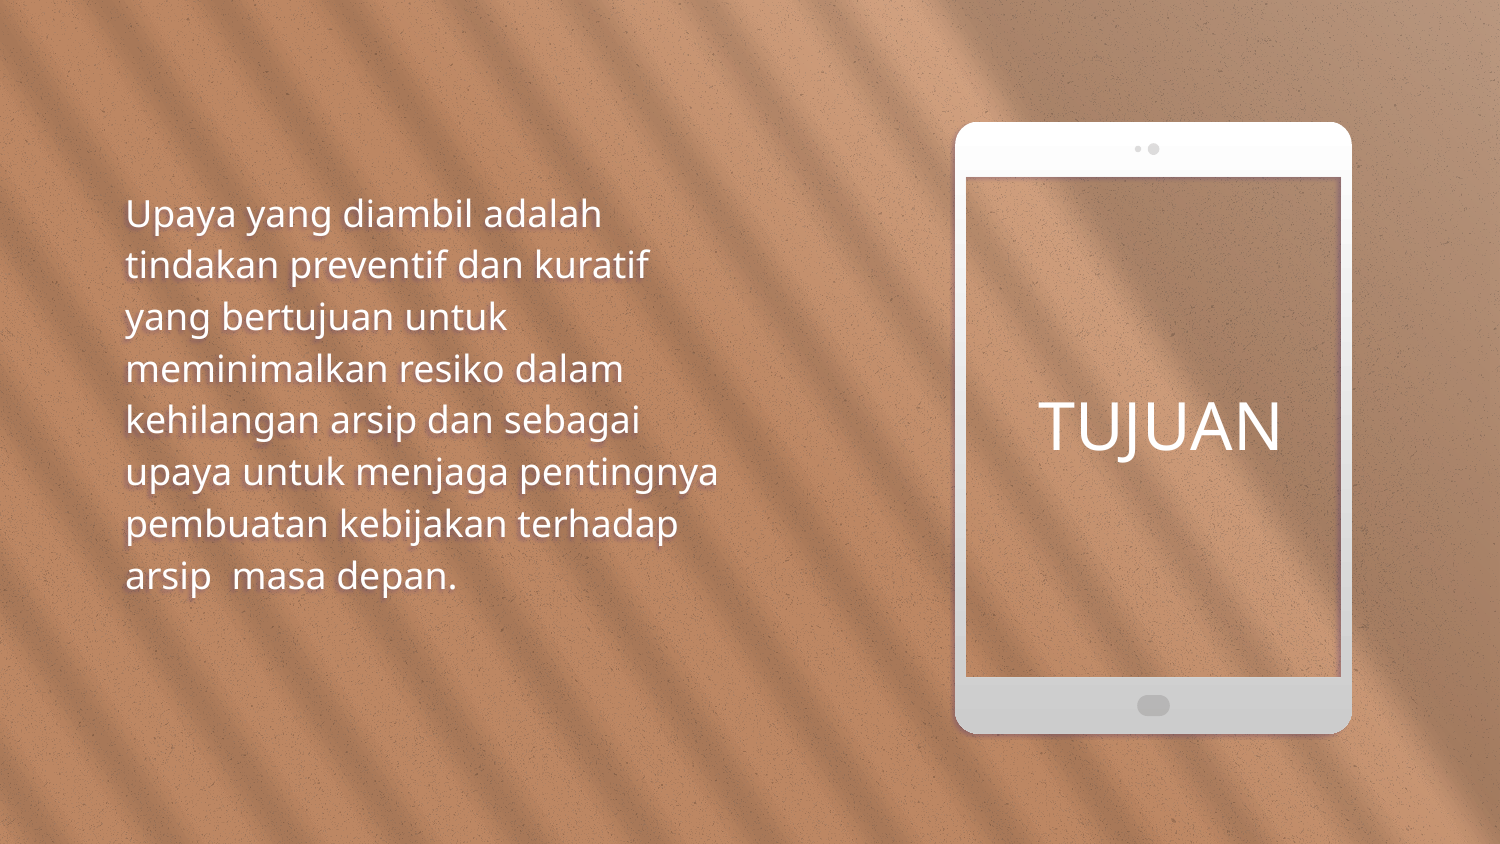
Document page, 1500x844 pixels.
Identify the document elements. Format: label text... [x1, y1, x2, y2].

picture [0, 0, 1500, 844]
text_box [954, 121, 1353, 734]
list Upaya yang diambil adalah tindakan preventif dan kuratif yang bertujuan untuk meminimalkan resiko dalam kehilangan arsip dan sebagai upaya untuk menjaga pentingnya pembuatan kebijakan terhadap arsip masa depan. [125, 72, 723, 771]
